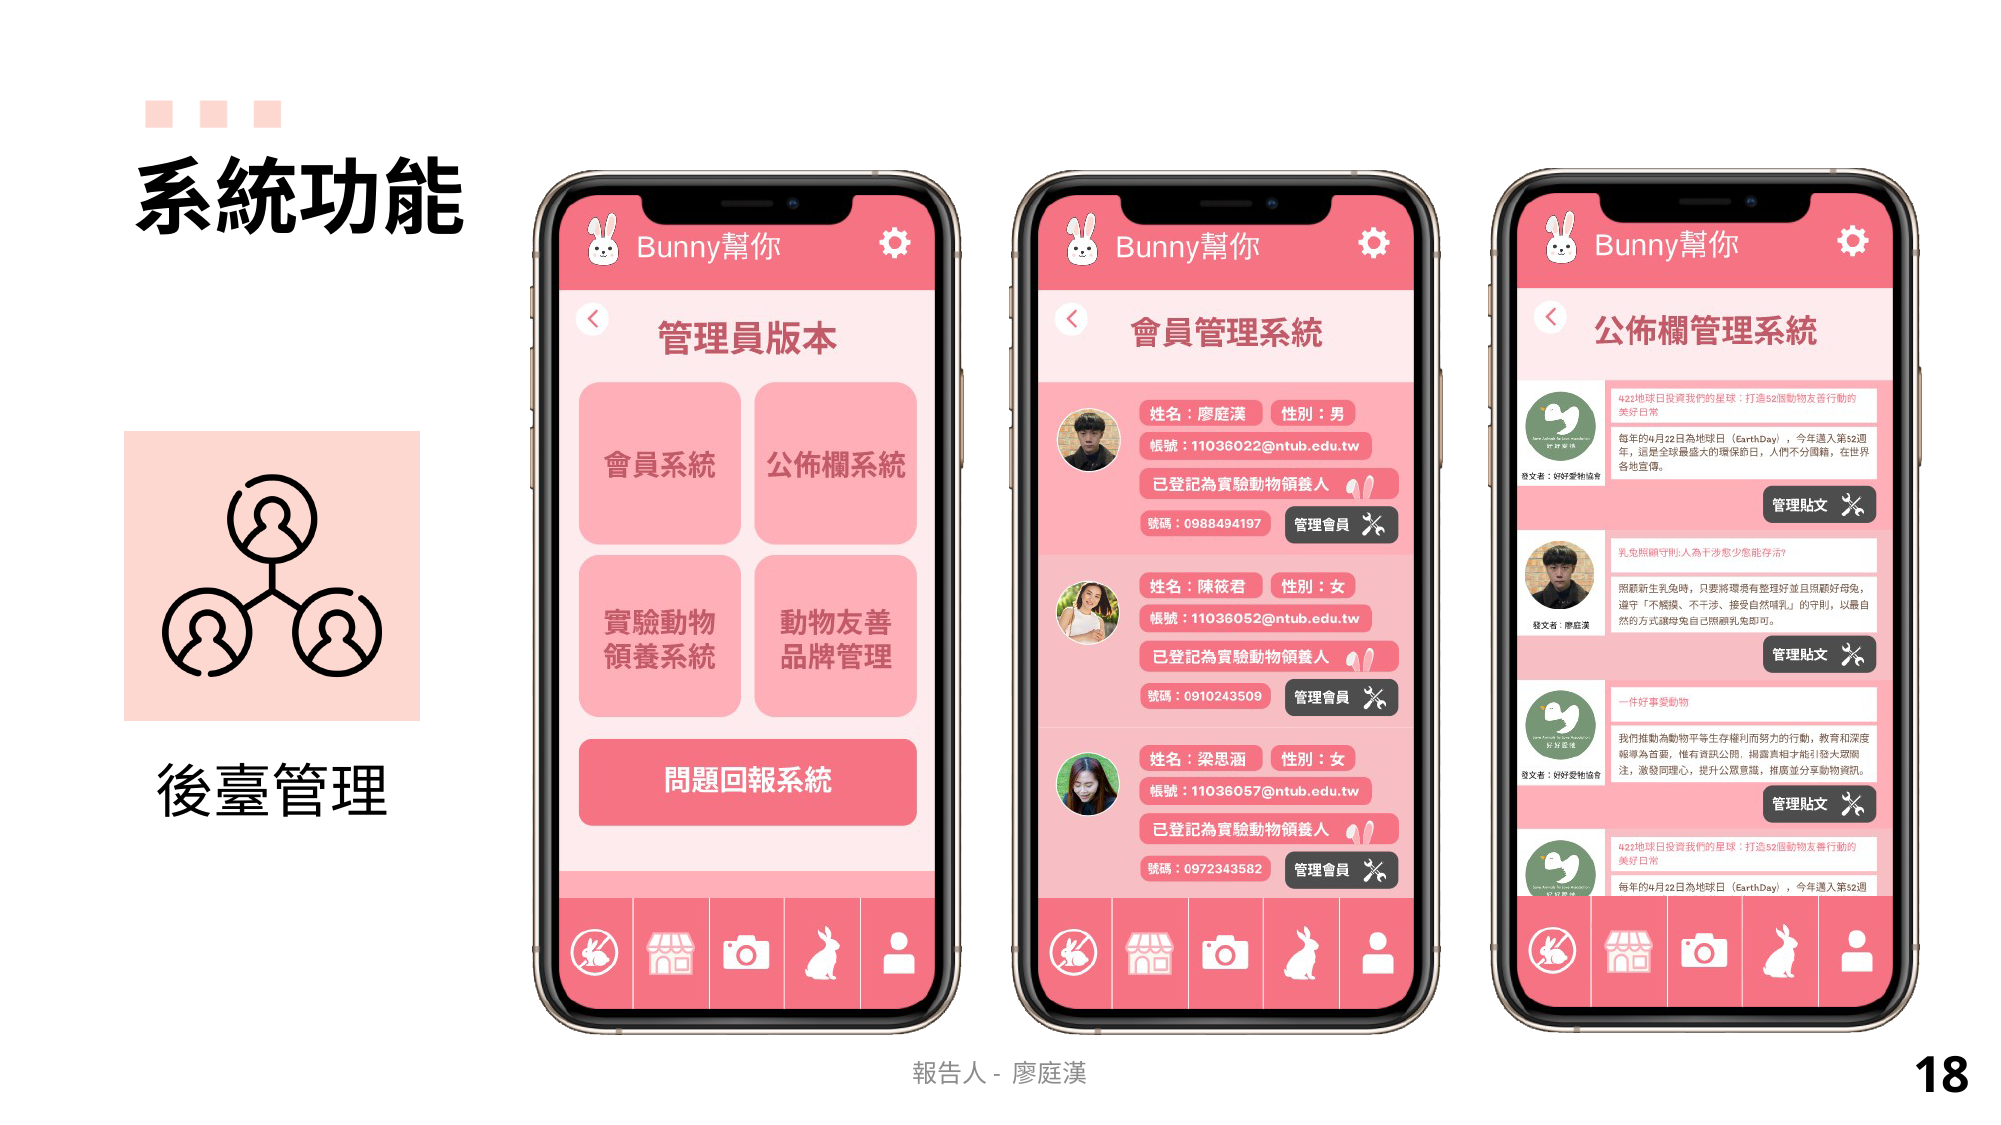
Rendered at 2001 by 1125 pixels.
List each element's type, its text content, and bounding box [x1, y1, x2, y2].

picture [106, 55, 326, 175]
text_box 18 [1898, 1034, 1986, 1110]
text_box 系統功能 [117, 136, 1099, 252]
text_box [73, 435, 471, 833]
footer 報告人- 廖庭漢 [662, 1042, 1338, 1103]
picture [530, 170, 964, 1035]
picture [1487, 168, 1922, 1033]
picture [1009, 170, 1443, 1035]
